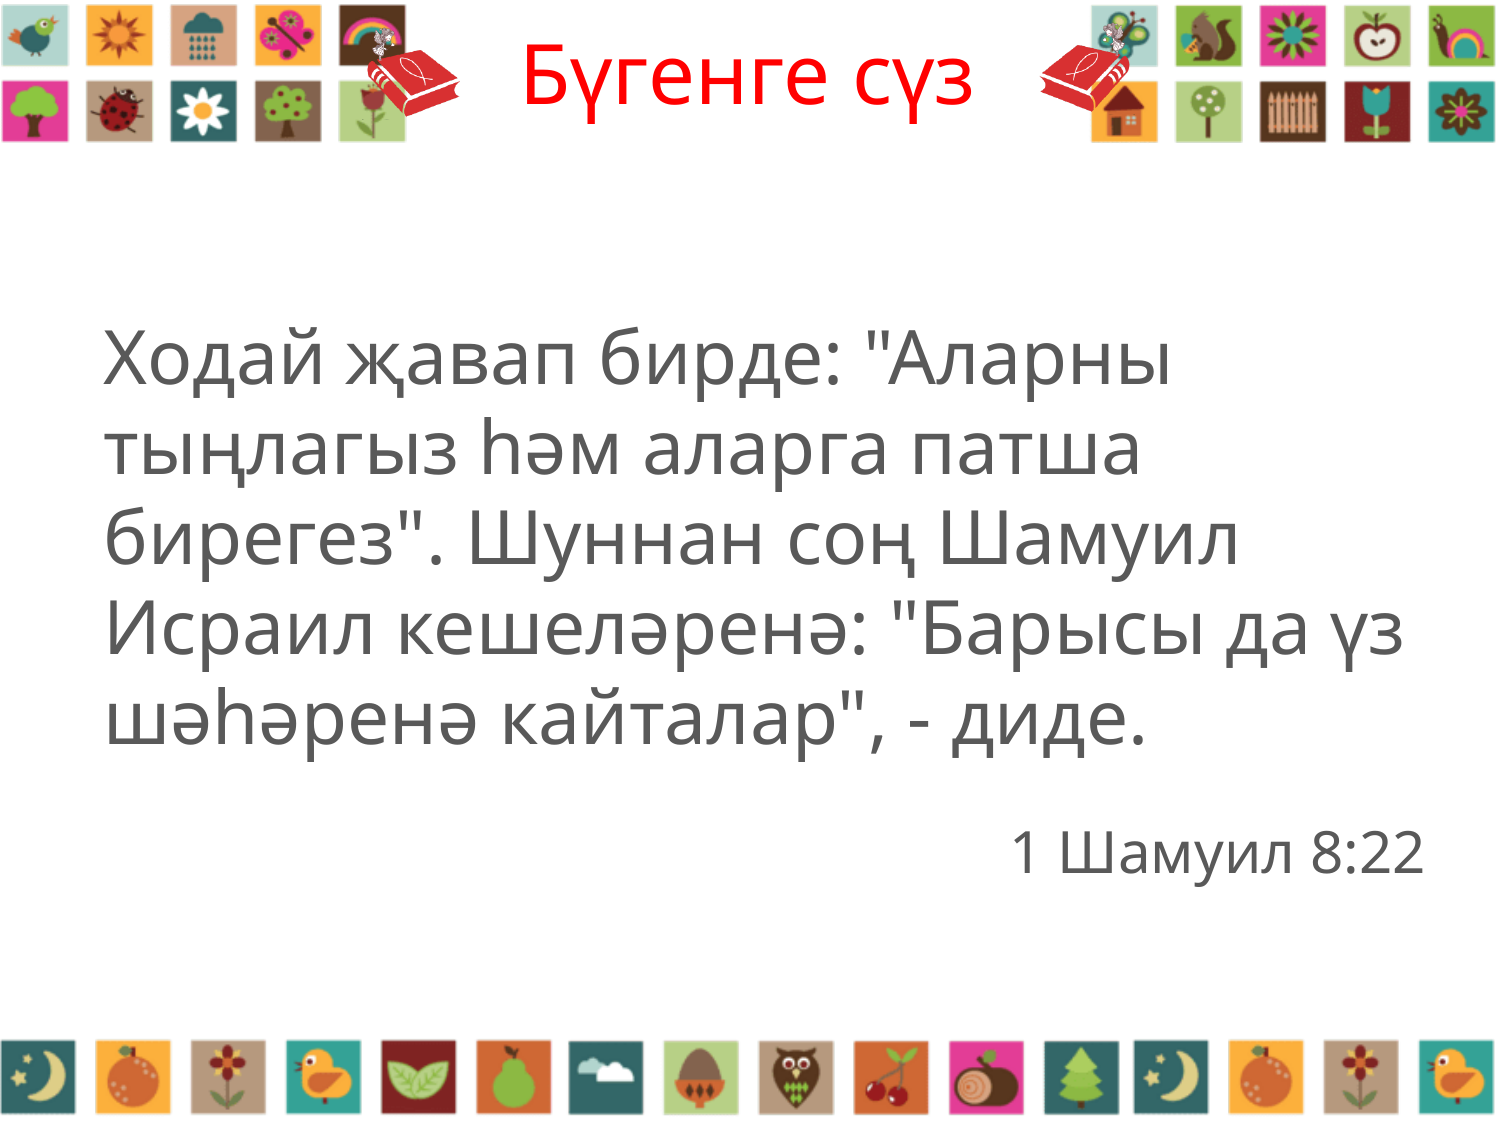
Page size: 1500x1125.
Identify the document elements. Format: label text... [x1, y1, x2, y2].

text_box 1 Шамуил 8:22 [808, 807, 1441, 893]
text_box Ходай җавап бирде: "Аларны тыңлагыз һәм аларга патша бирегез". Шуннан соң Шамуил Исраил кешеләренә: "Барысы да үз шәһәренә кайталар", - диде. [88, 302, 1436, 768]
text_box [0, 1028, 1500, 1118]
picture [0, 3, 492, 150]
text_box Бүгенге сүз [425, 13, 1078, 129]
picture [1008, 3, 1500, 150]
